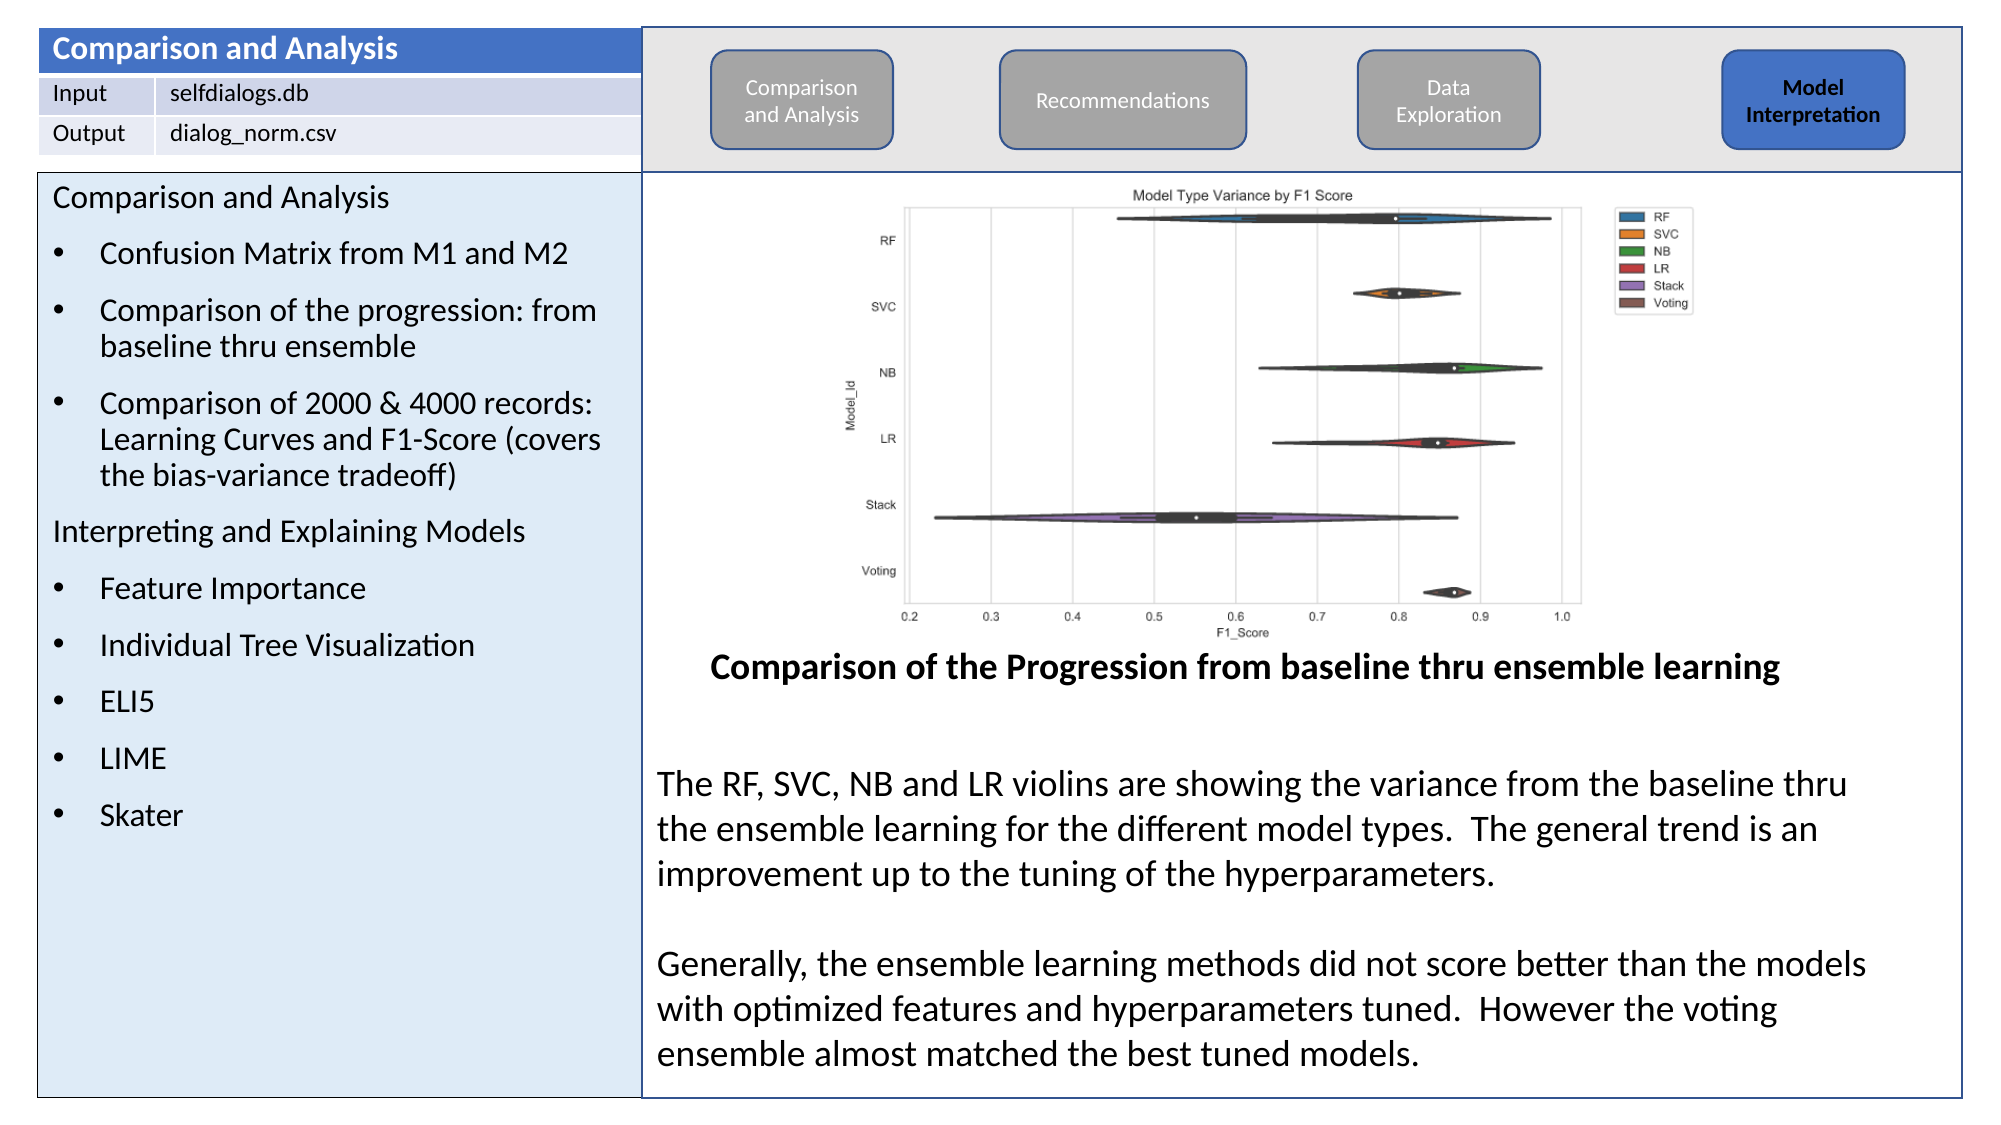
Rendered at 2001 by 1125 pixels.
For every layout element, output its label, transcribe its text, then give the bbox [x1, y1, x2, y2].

table_cell selfdialogs.db [156, 78, 641, 115]
table_cell dialog_norm.csv [156, 117, 641, 155]
picture [834, 180, 1703, 647]
table_cell Output [39, 117, 154, 155]
text_box [641, 171, 1963, 1099]
text_box The RF, SVC, NB and LR violins are showing the variance from the baseline thru the ensemble learning for the different model types. The general trend is an improvement up to the tuning of the hyperparameters. Generally, the ensemble learning methods did not score better than the models with optimized features and hyperparameters tuned. However the voting ensemble almost matched the best tuned models. [642, 751, 1896, 1090]
table_cell Input [39, 78, 154, 115]
text_box Comparison of the Progression from baseline thru ensemble learning [612, 634, 1881, 695]
list Comparison and Analysis Confusion Matrix from M1 and M2 Comparison of the progression: from baseline thru ensemble Comparison of 2000 & 4000 records: Learning Curves and F1-Score (covers the bias-variance tradeoff) Interpreting and Explaining Models Feature Importance Individual Tree Visualization ELI5 LIME Skater [37, 172, 641, 1098]
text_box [642, 27, 1963, 173]
table_header Comparison and Analysis [39, 28, 641, 73]
